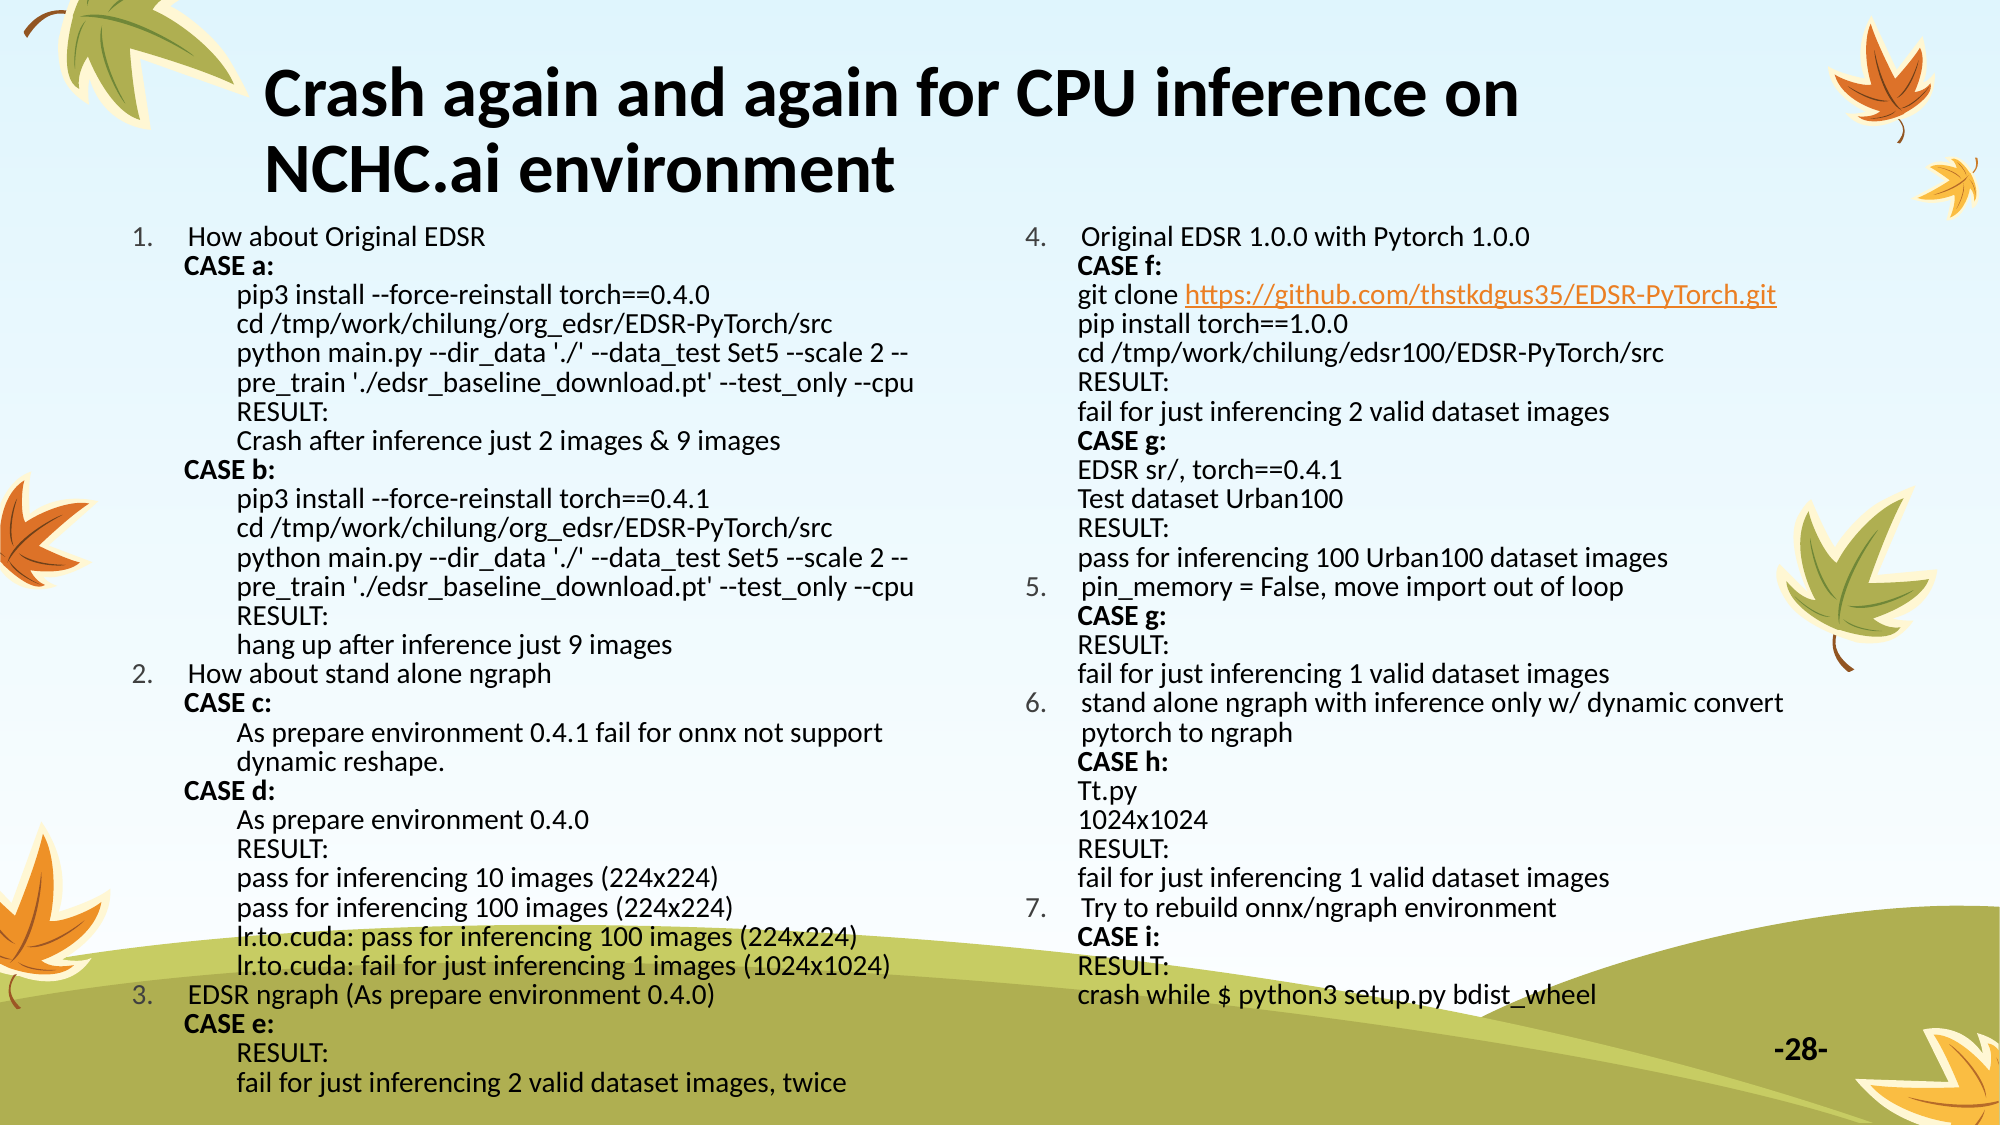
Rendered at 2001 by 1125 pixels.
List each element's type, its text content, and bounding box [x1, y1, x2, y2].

list How about Original EDSR CASE a: pip3 install --force-reinstall torch==0.4.0 cd /tmp/work/chilung/org_edsr/EDSR-PyTorch/src python main.py --dir_data './' --data_test Set5 --scale 2 --pre_train './edsr_baseline_download.pt' --test_only --cpu RESULT: Crash after inference just 2 images & 9 images CASE b: pip3 install --force-reinstall torch==0.4.1 cd /tmp/work/chilung/org_edsr/EDSR-PyTorch/src python main.py --dir_data './' --data_test Set5 --scale 2 --pre_train './edsr_baseline_download.pt' --test_only --cpu RESULT: hang up after inference just 9 images How about stand alone ngraph CASE c: As prepare environment 0.4.1 fail for onnx not support dynamic reshape. CASE d: As prepare environment 0.4.0 RESULT: pass for inferencing 10 images (224x224) pass for inferencing 100 images (224x224) lr.to.cuda: pass for inferencing 100 images (224x224) lr.to.cuda: fail for just inferencing 1 images (1024x1024) EDSR ngraph (As prepare environment 0.4.0) CASE e: RESULT: fail for just inferencing 2 valid dataset images, twice [109, 215, 984, 897]
title Crash again and again for CPU inference on NCHC.ai environment [249, 12, 1749, 216]
text_box Original EDSR 1.0.0 with Pytorch 1.0.0 CASE f: git clone https://github.com/thstkdgus35/EDSR-PyTorch.git pip install torch==1.0.0 cd /tmp/work/chilung/edsr100/EDSR-PyTorch/src RESULT: fail for just inferencing 2 valid dataset images CASE g: EDSR sr/, torch==0.4.1 Test dataset Urban100 RESULT: pass for inferencing 100 Urban100 dataset images pin_memory = False, move import out of loop CASE g: RESULT: fail for just inferencing 1 valid dataset images stand alone ngraph with inference only w/ dynamic convert pytorch to ngraph CASE h: Tt.py 1024x1024 RESULT: fail for just inferencing 1 valid dataset images Try to rebuild onnx/ngraph environment CASE i: RESULT: crash while $ python3 setup.py bdist_wheel [1002, 215, 1877, 1067]
